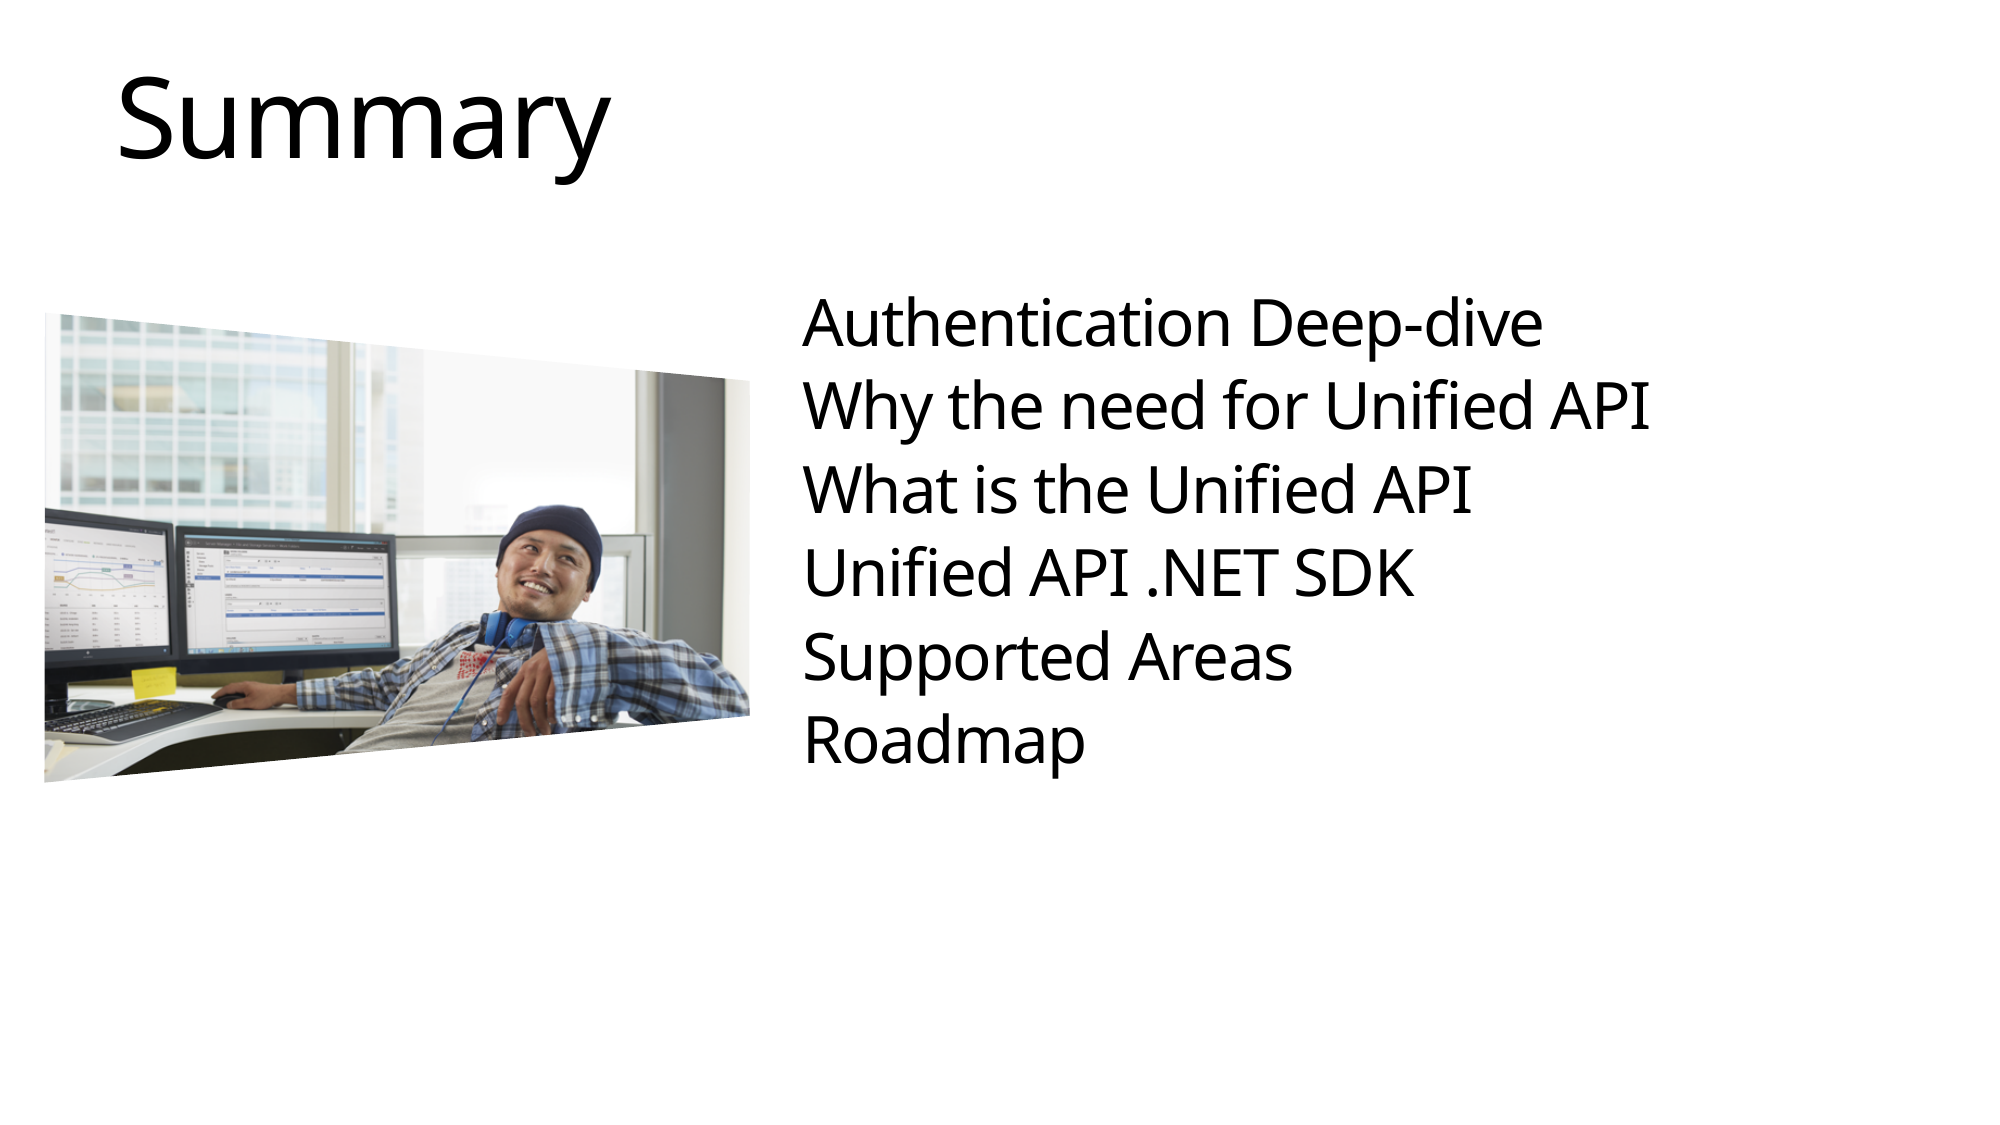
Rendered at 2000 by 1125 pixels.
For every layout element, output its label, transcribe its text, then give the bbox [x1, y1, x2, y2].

picture [44, 312, 751, 783]
list Authentication Deep-dive Why the need for Unified API What is the Unified API Unified API .NET SDK Supported Areas Roadmap [772, 297, 1949, 771]
title Summary [85, 37, 1914, 161]
